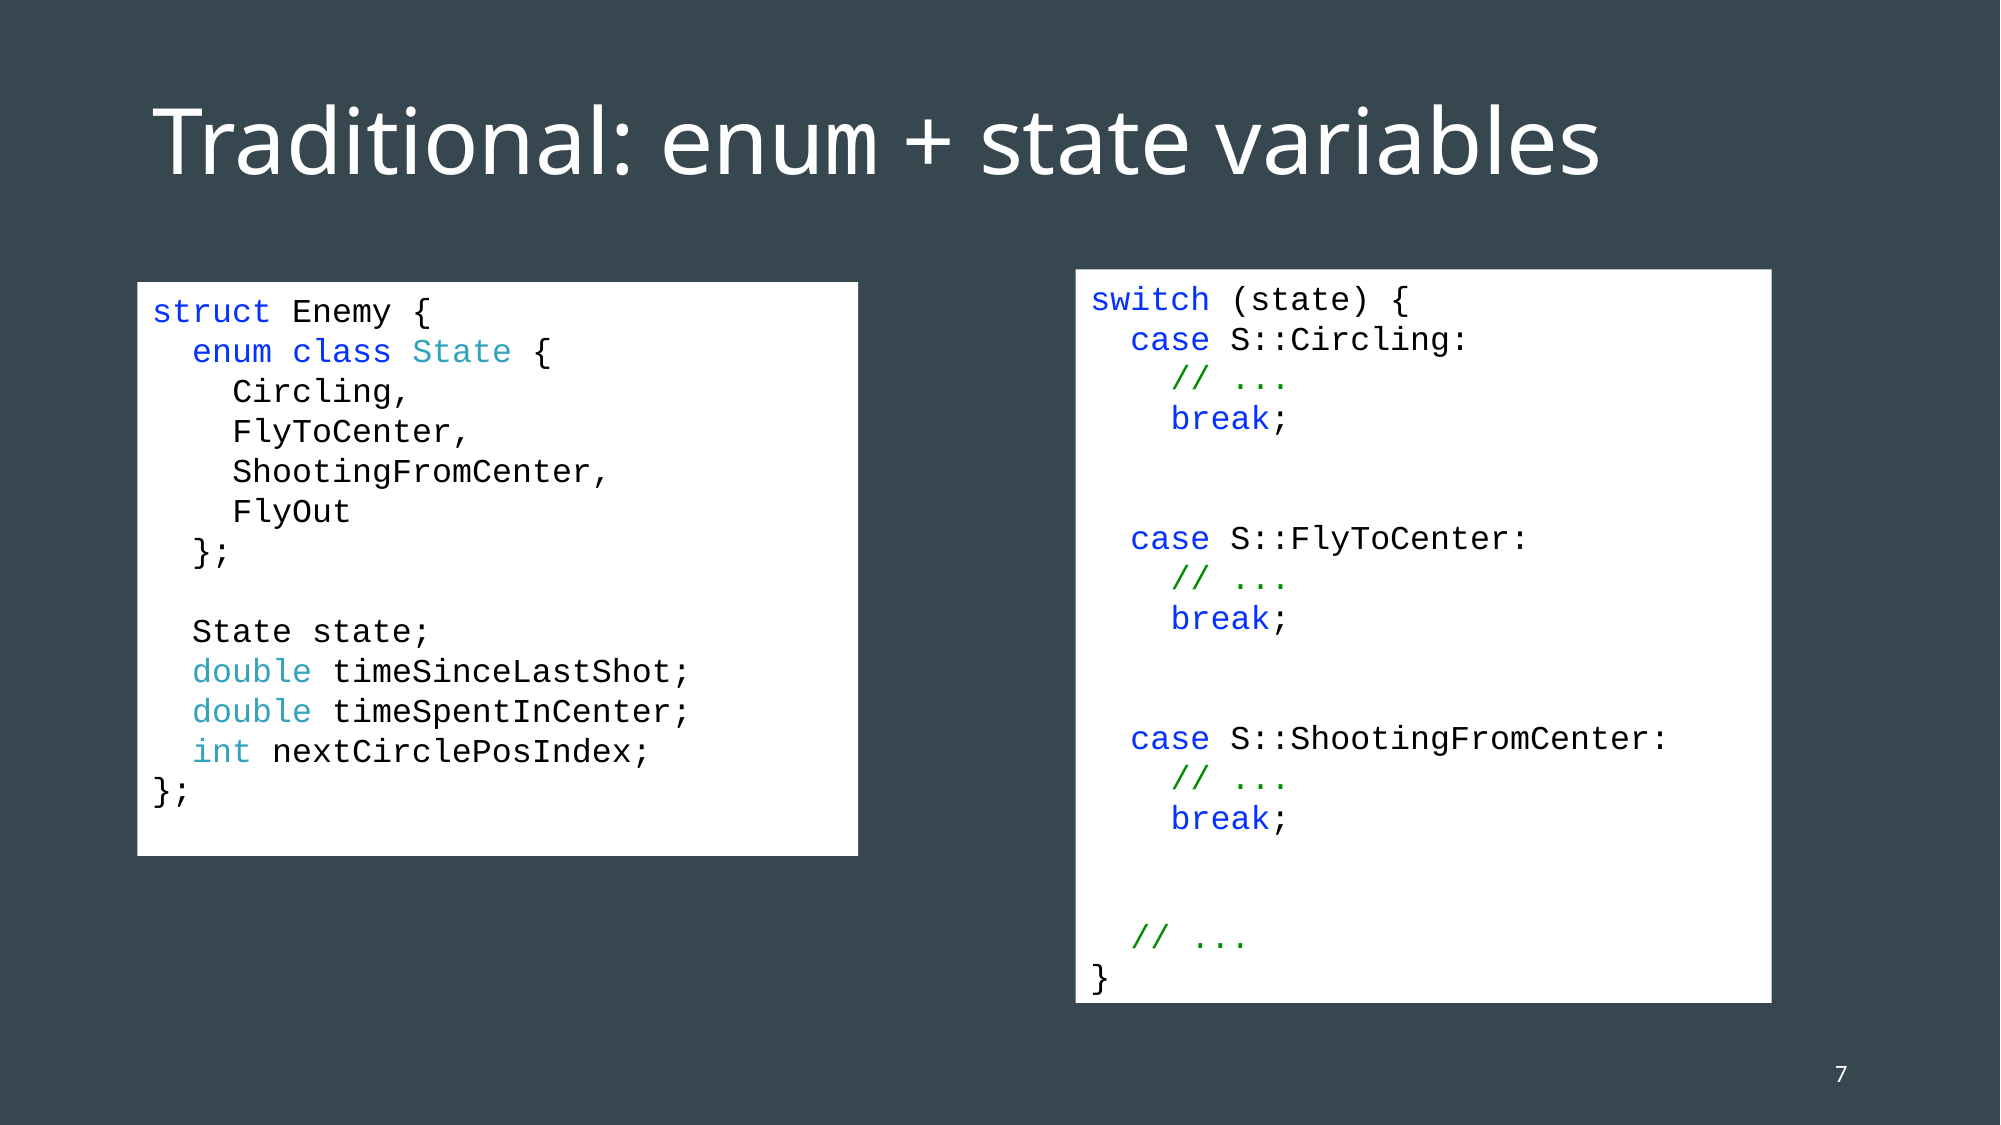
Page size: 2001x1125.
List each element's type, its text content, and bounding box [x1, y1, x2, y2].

text_box switch (state) { case S::Circling: // ... break; case S::FlyToCenter: // ... break; case S::ShootingFromCenter: // ... break; // ... } [1075, 269, 1772, 1003]
title Traditional: enum + state variables [137, 59, 1863, 230]
text_box struct Enemy { enum class State { Circling, FlyToCenter, ShootingFromCenter, FlyOut }; State state; double timeSinceLastShot; double timeSpentInCenter; int nextCirclePosIndex; }; [137, 282, 859, 856]
slide_number 7 [1412, 1042, 1863, 1103]
